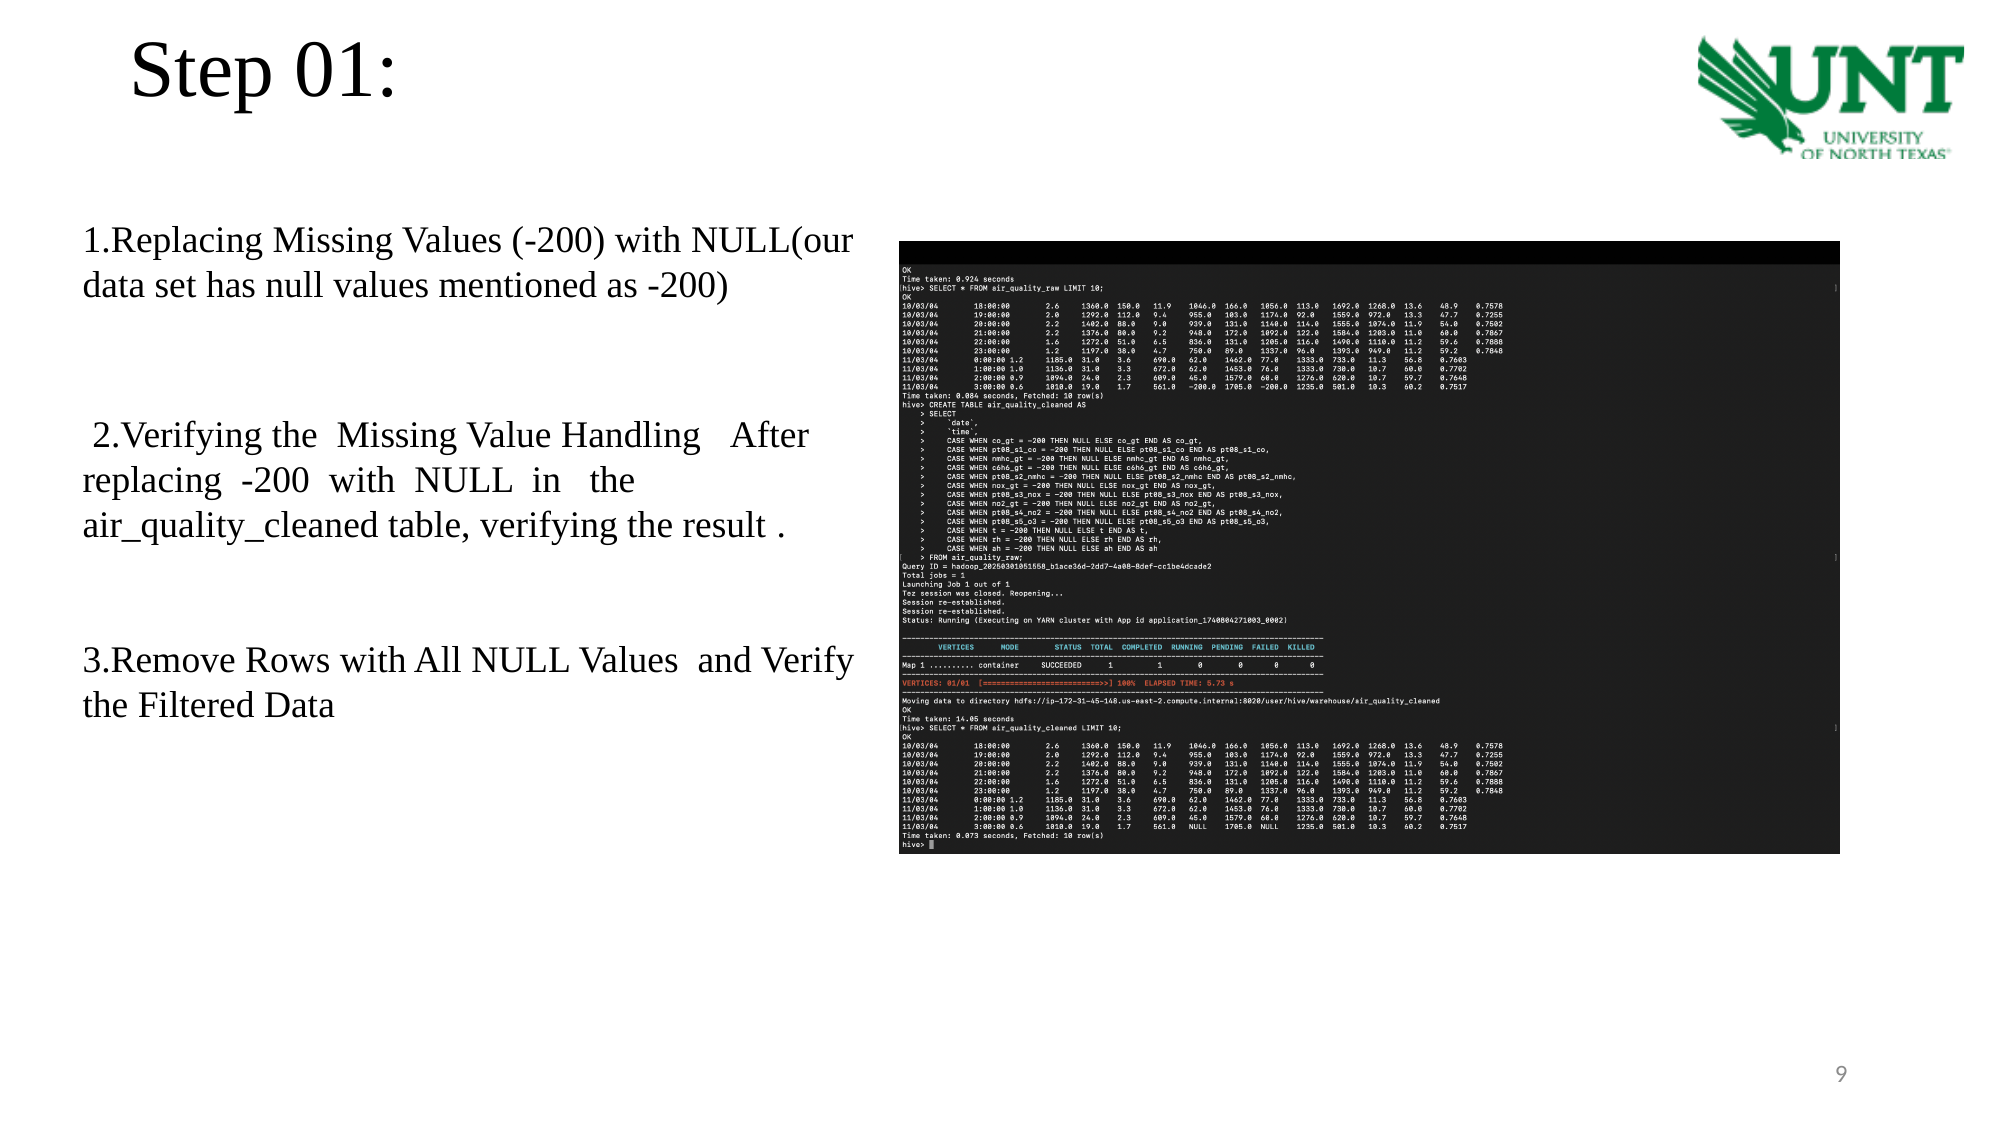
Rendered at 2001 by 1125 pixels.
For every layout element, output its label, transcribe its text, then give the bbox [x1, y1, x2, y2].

text_box 1.Replacing Missing Values (-200) with NULL(our data set has null values mentioned as -200) [67, 207, 888, 312]
slide_number 9 [1412, 1042, 1863, 1103]
title Step 01: [114, 18, 1840, 123]
picture [899, 241, 1840, 854]
text_box 2.Verifying the Missing Value Handling After replacing -200 with NULL in the air_quality_cleaned table, verifying the result . 3.Remove Rows with All NULL Values and Verify the Filtered Data [67, 313, 899, 733]
